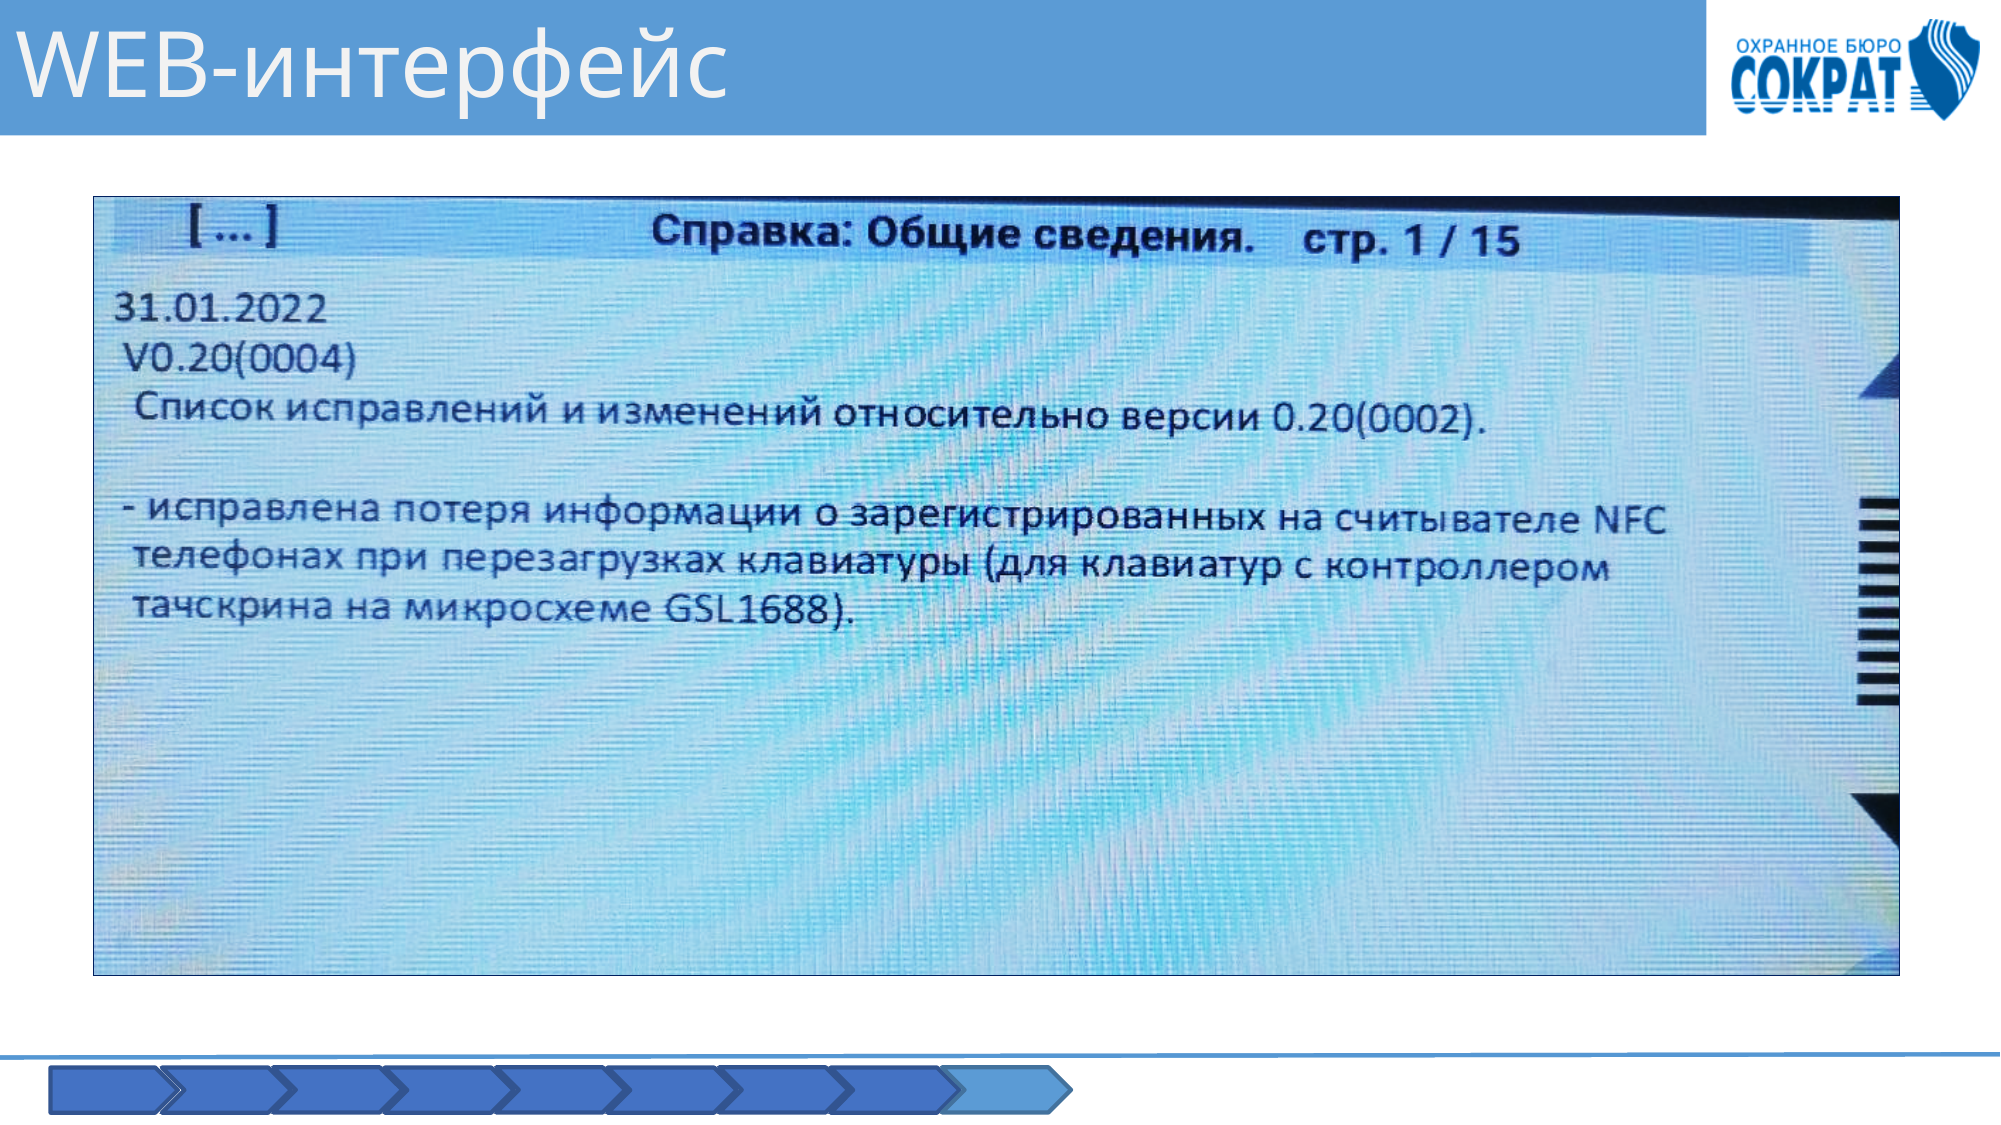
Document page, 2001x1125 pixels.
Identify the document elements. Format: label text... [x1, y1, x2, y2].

title WEB-интерфейс [0, 0, 1707, 136]
picture [1731, 19, 1980, 121]
picture [93, 196, 1900, 976]
